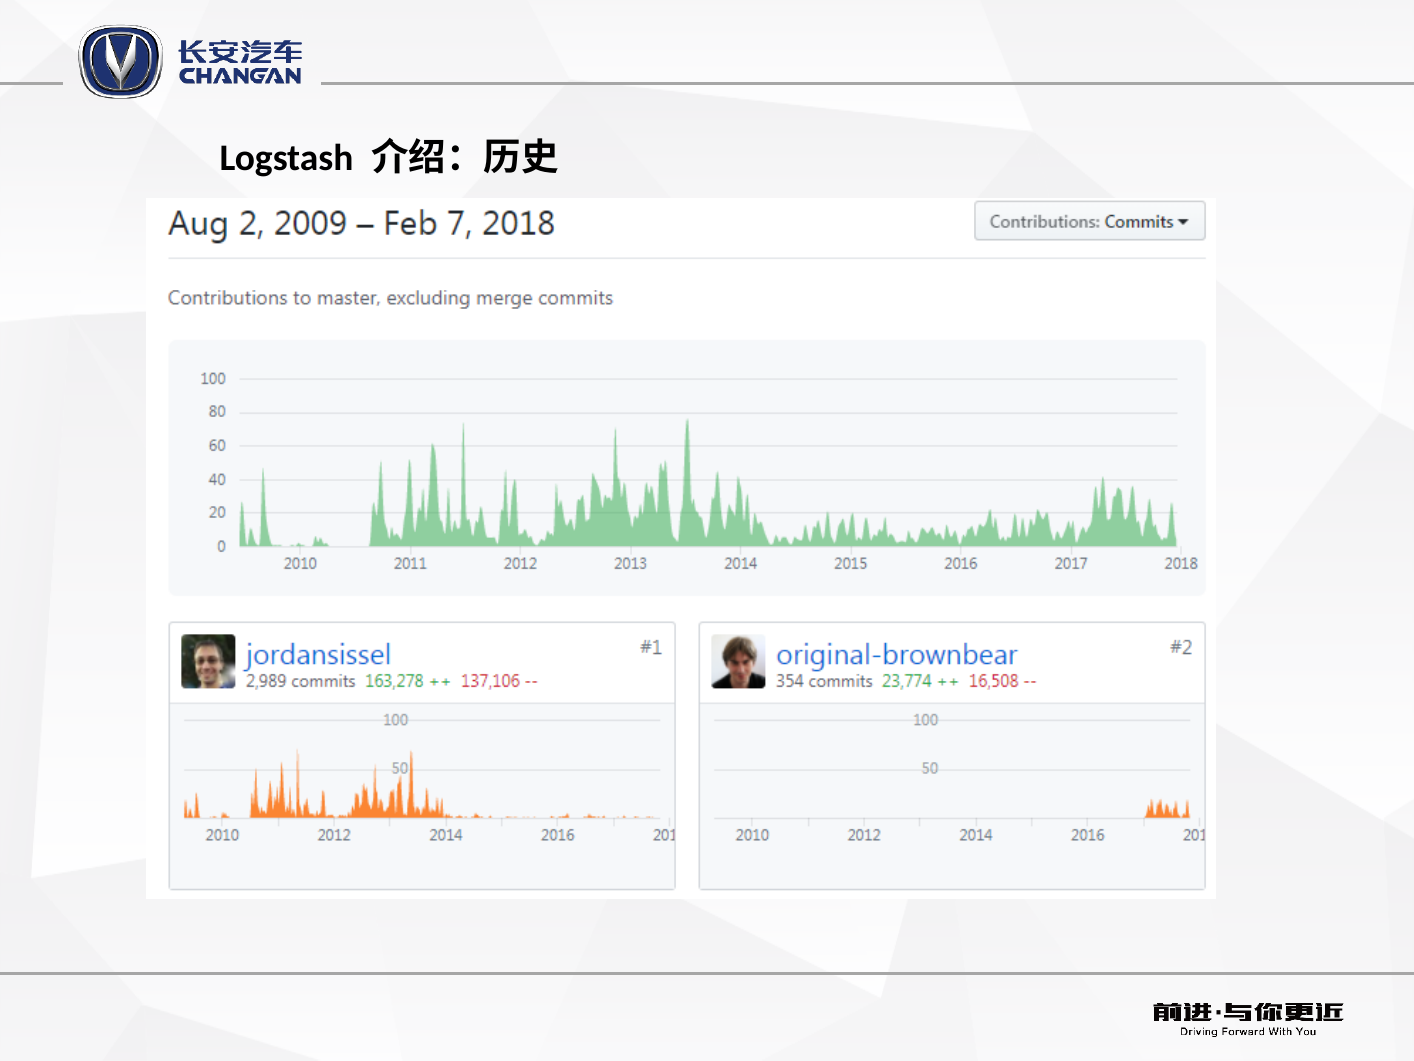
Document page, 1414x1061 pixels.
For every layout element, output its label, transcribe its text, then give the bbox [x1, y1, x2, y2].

text_box Logstash 介绍：历史 [204, 125, 1001, 186]
picture [0, 975, 1414, 1061]
picture [0, 0, 1414, 972]
